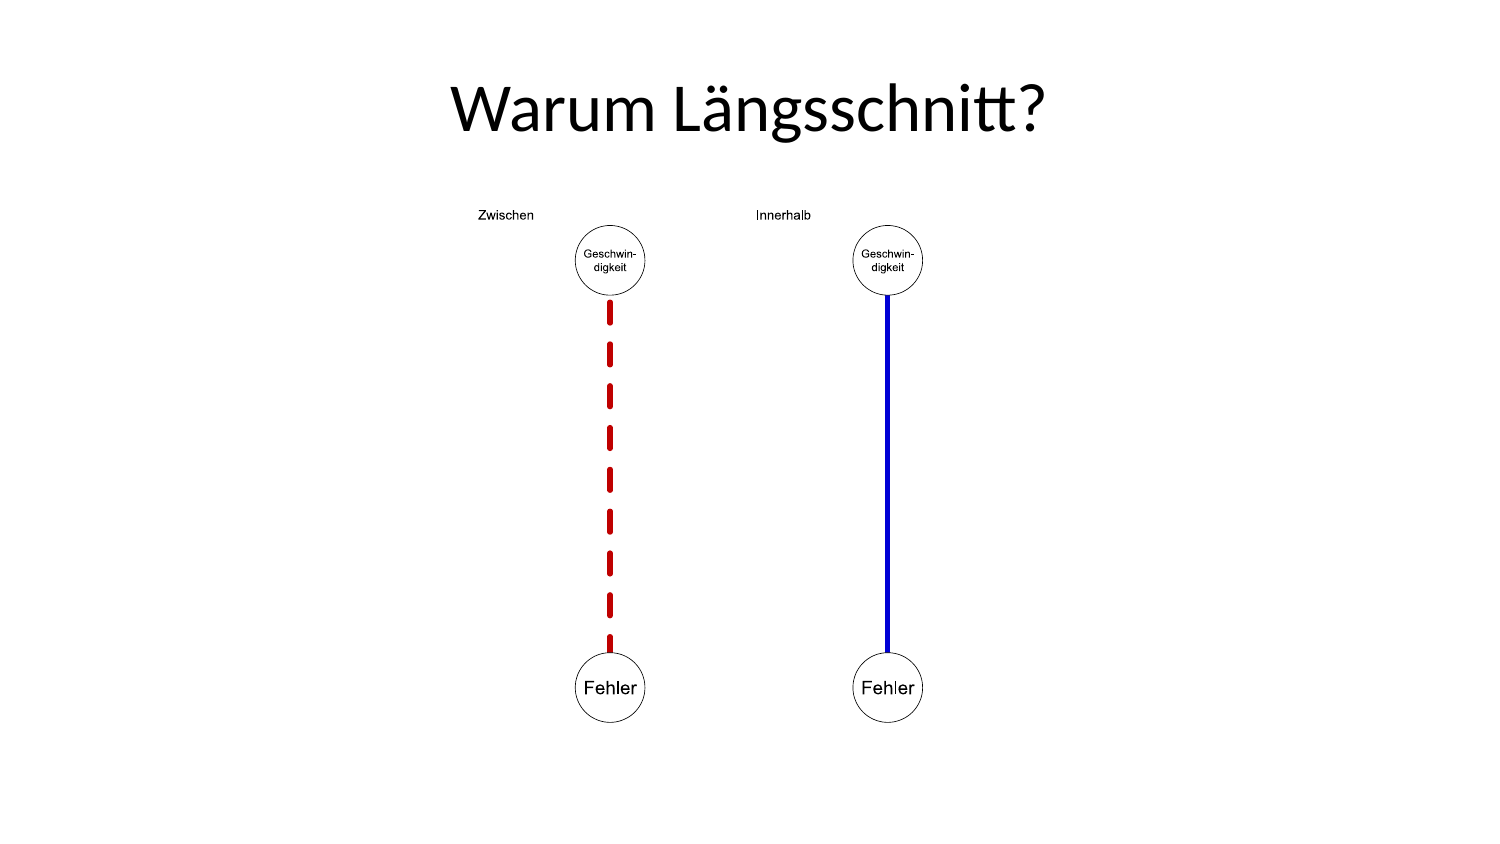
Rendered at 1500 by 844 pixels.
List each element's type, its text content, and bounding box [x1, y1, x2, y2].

picture [470, 195, 1028, 753]
title Warum Längsschnitt? [75, 33, 1425, 175]
